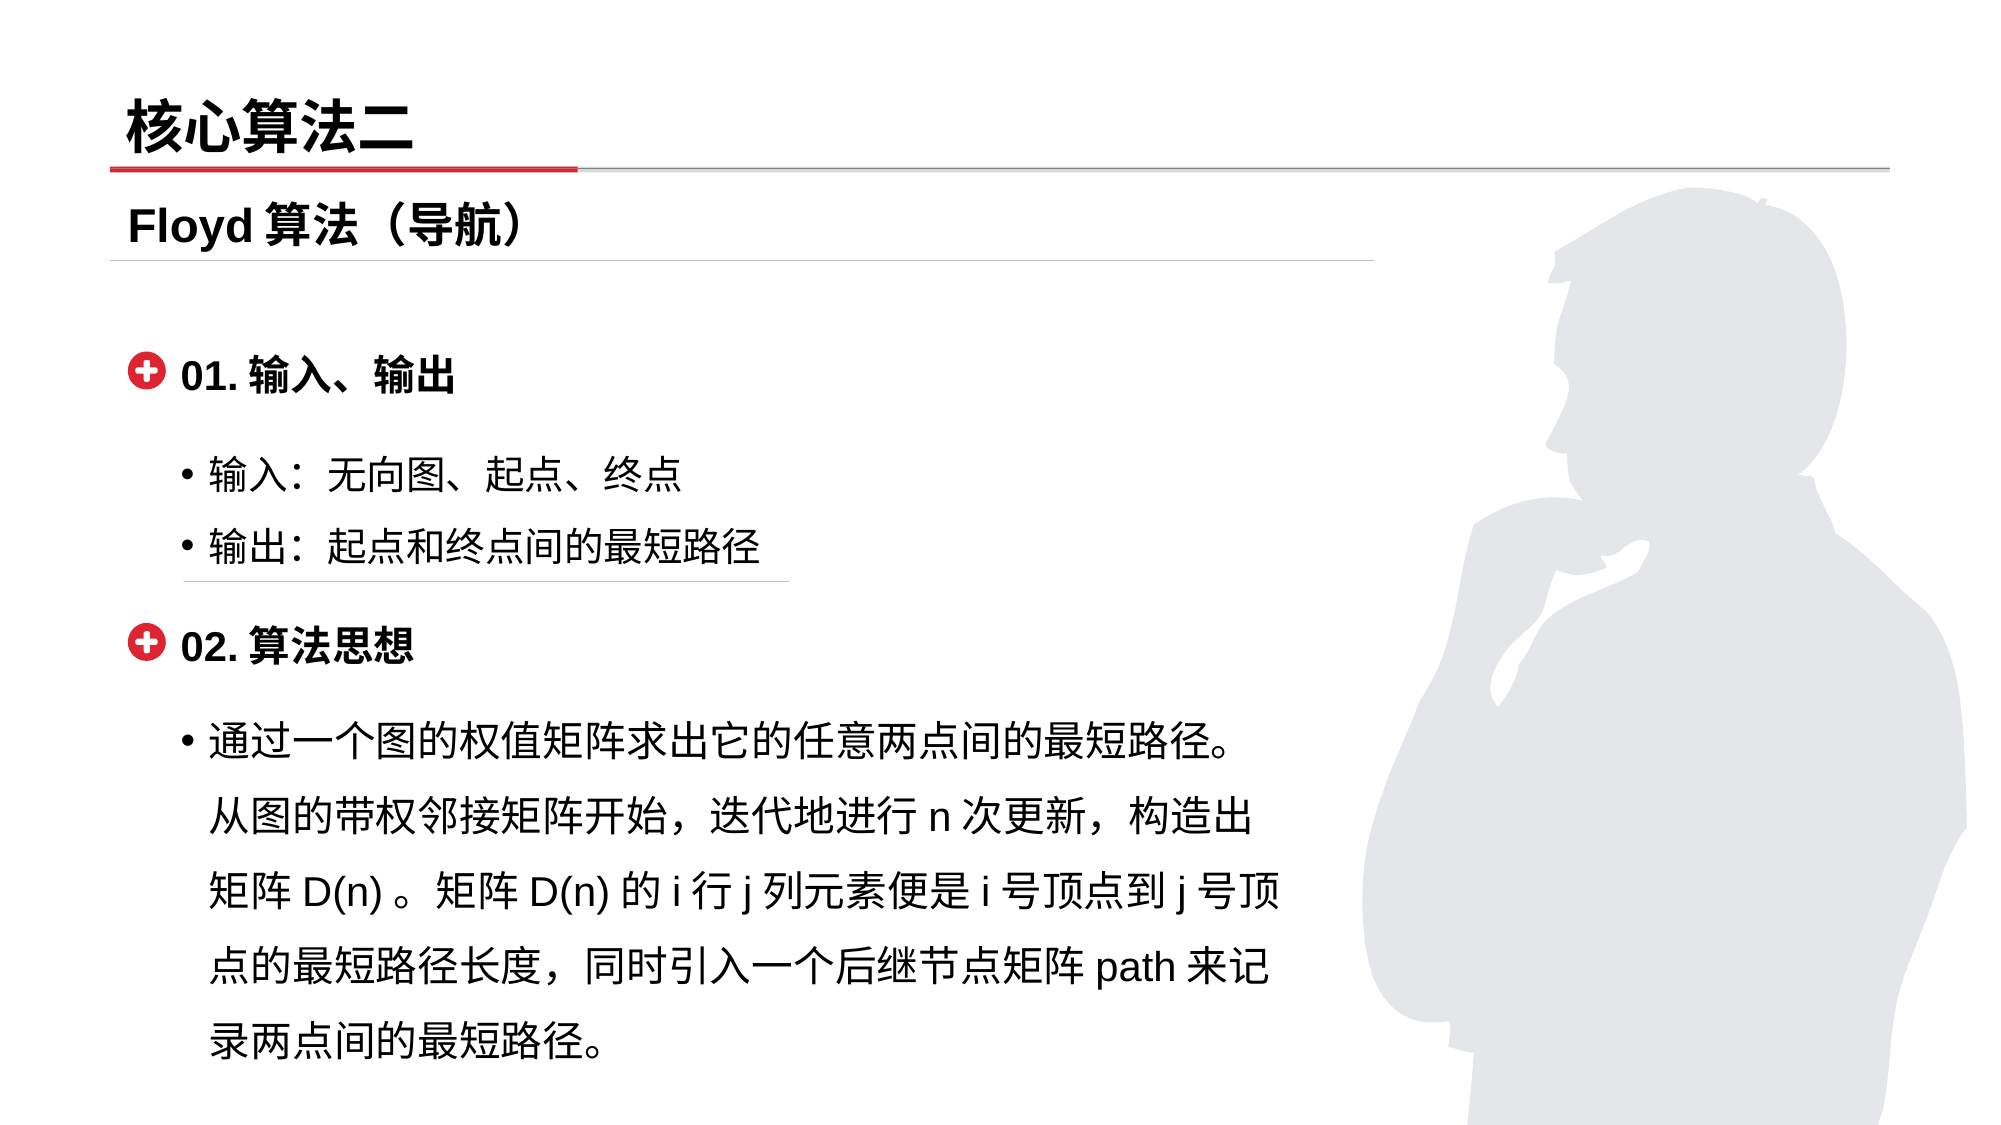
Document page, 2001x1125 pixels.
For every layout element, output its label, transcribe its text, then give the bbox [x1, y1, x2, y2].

title 核心算法二 [109, 0, 1890, 169]
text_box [109, 187, 1967, 1125]
